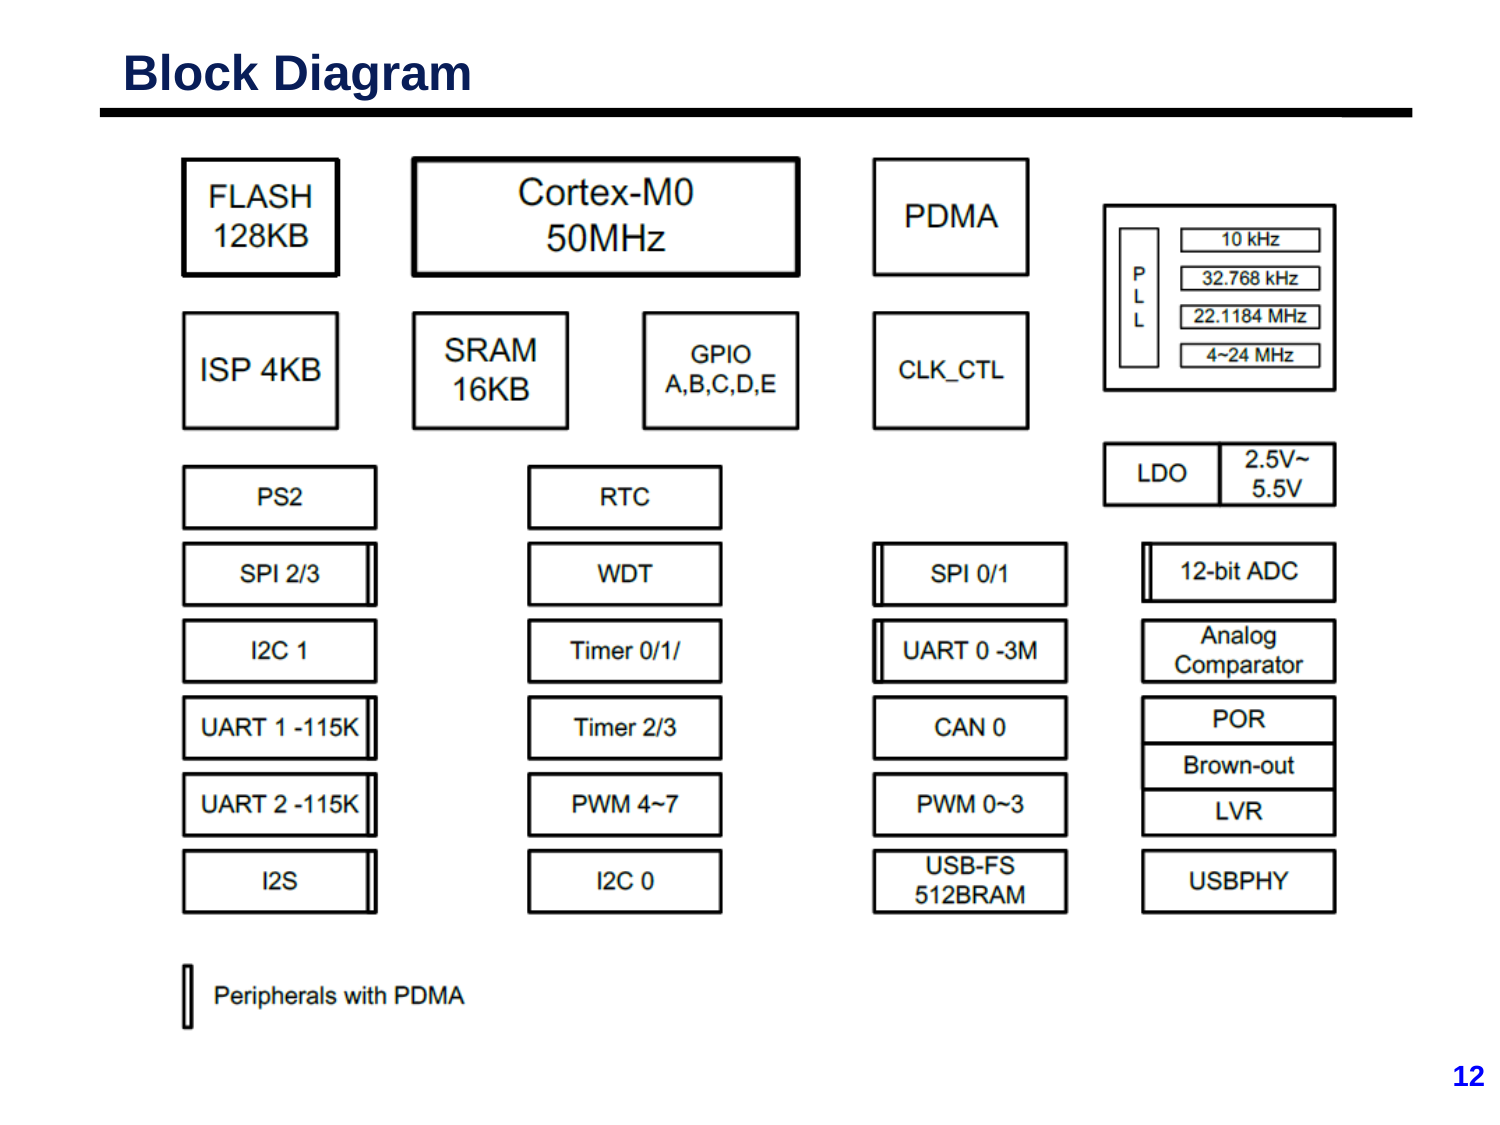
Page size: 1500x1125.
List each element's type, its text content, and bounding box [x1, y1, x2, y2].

text_box 12 [1187, 1049, 1500, 1125]
title Block Diagram [112, 44, 488, 106]
picture [159, 148, 1341, 1033]
